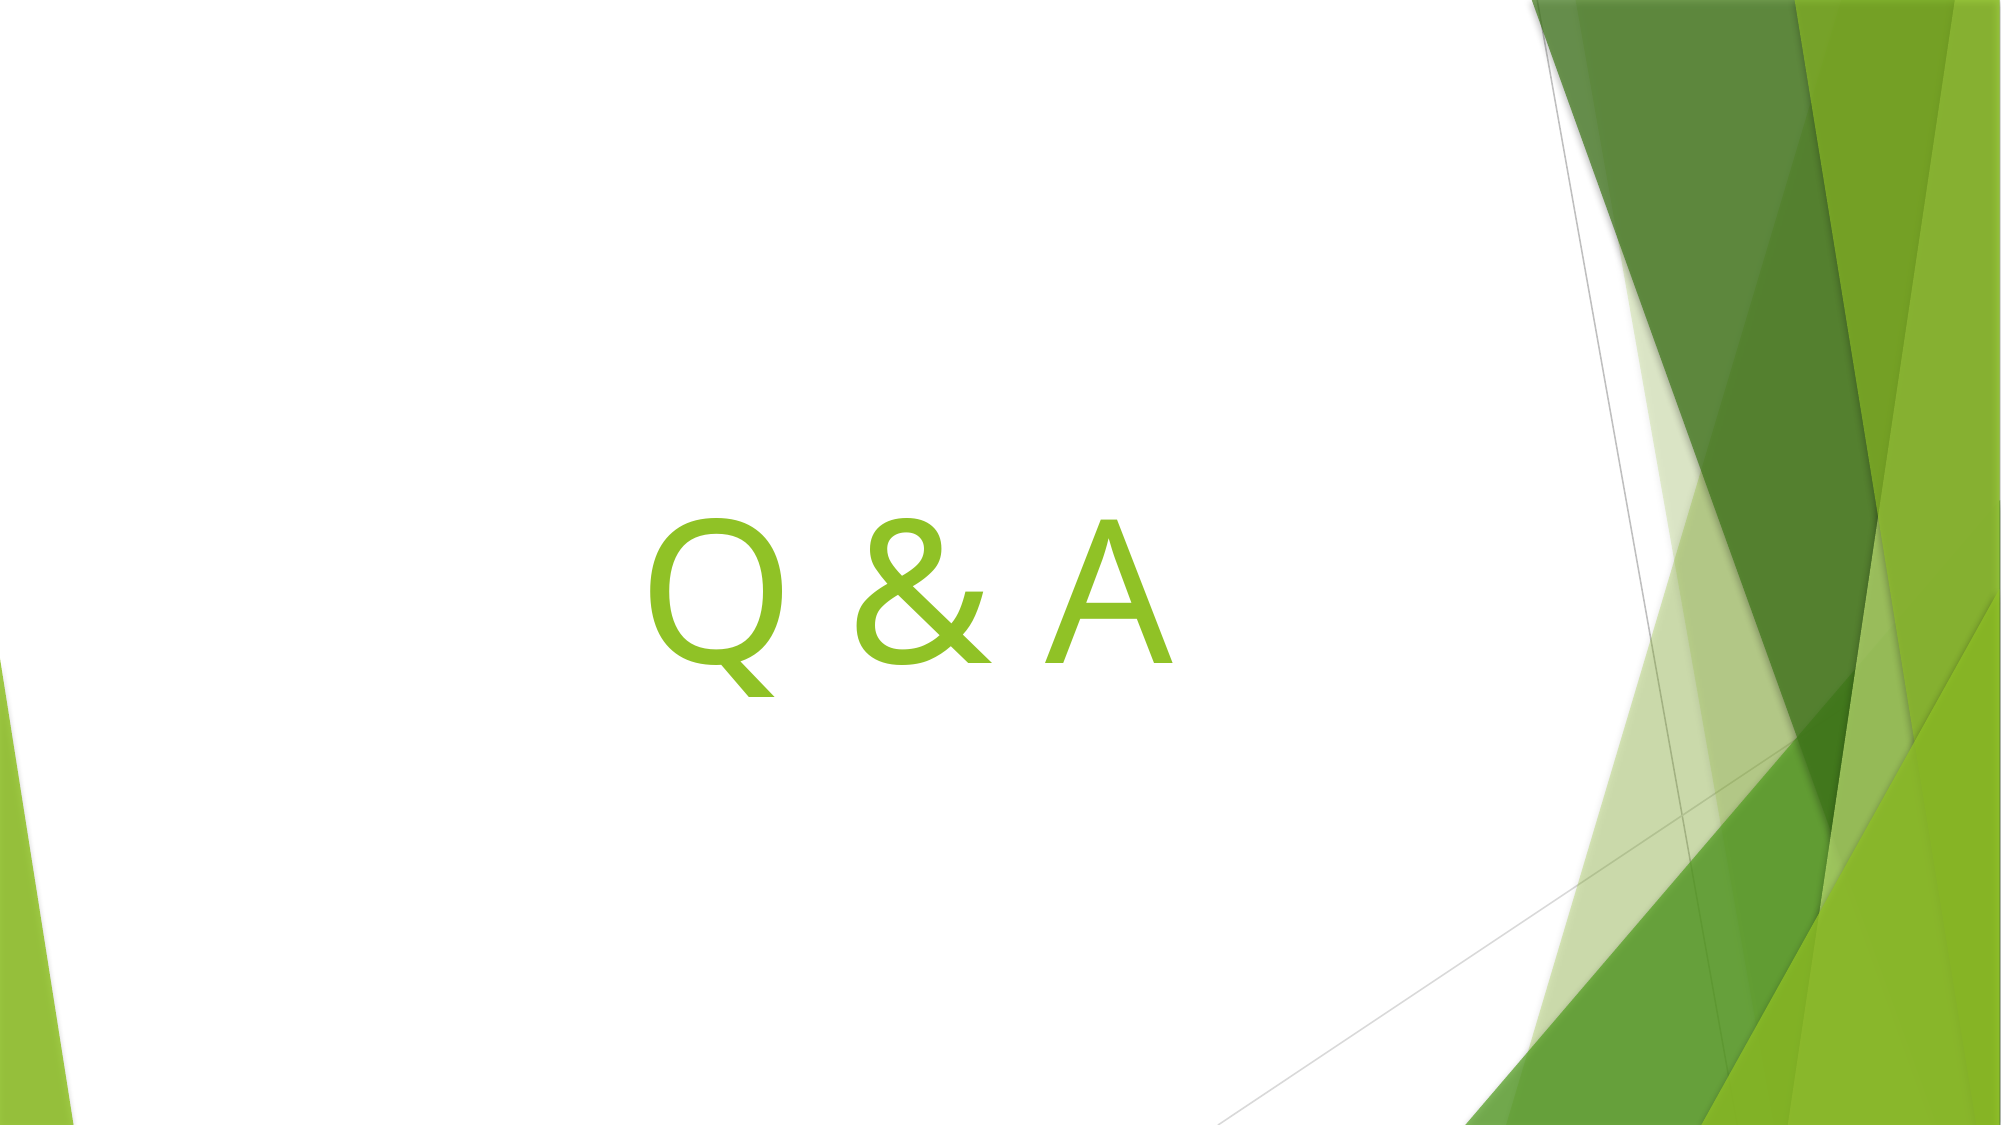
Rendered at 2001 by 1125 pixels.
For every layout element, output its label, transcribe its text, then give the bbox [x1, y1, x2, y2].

title Q & A [623, 456, 1280, 824]
